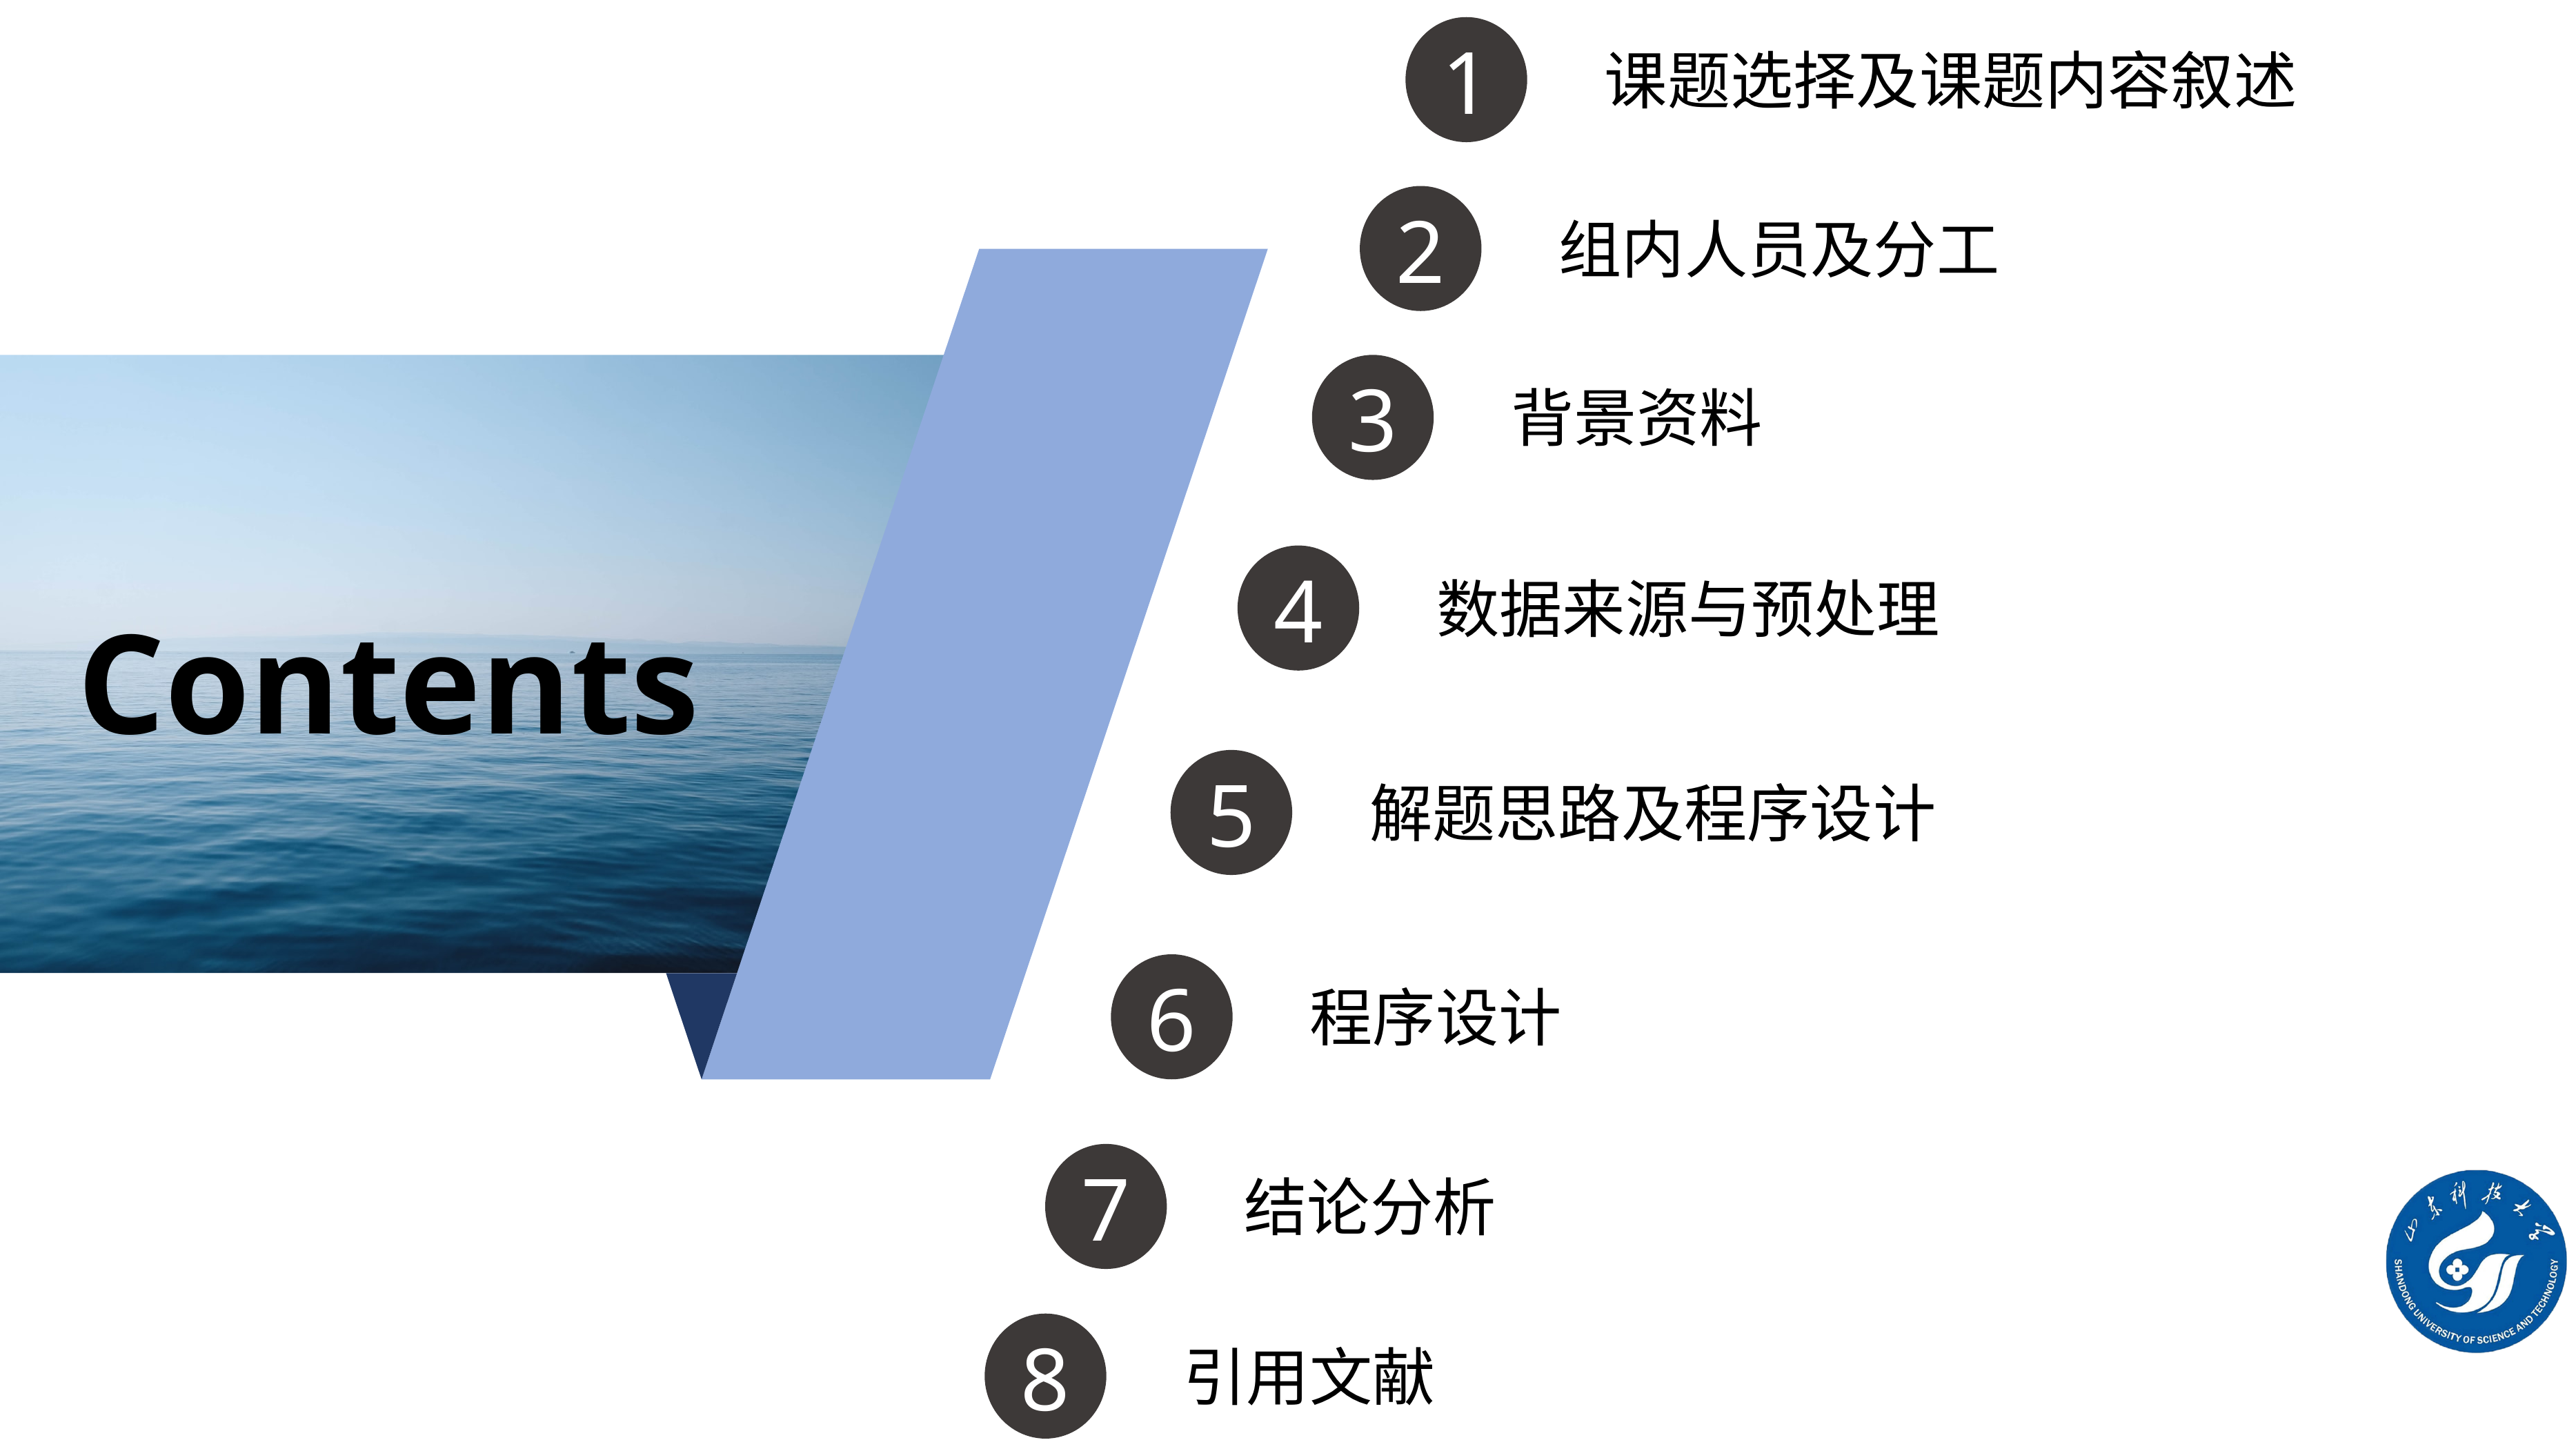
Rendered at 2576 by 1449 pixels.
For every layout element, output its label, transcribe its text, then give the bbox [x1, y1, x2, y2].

text_box [665, 972, 738, 1082]
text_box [1237, 545, 2144, 671]
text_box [1405, 17, 2312, 143]
text_box Contents [67, 591, 801, 767]
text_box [984, 1313, 1891, 1439]
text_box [1044, 1143, 1952, 1269]
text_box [1170, 749, 2077, 876]
text_box [702, 248, 1269, 1081]
picture [2376, 1161, 2576, 1363]
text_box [1311, 355, 2219, 480]
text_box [1111, 954, 2017, 1080]
text_box [0, 354, 942, 974]
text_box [1359, 186, 2266, 311]
